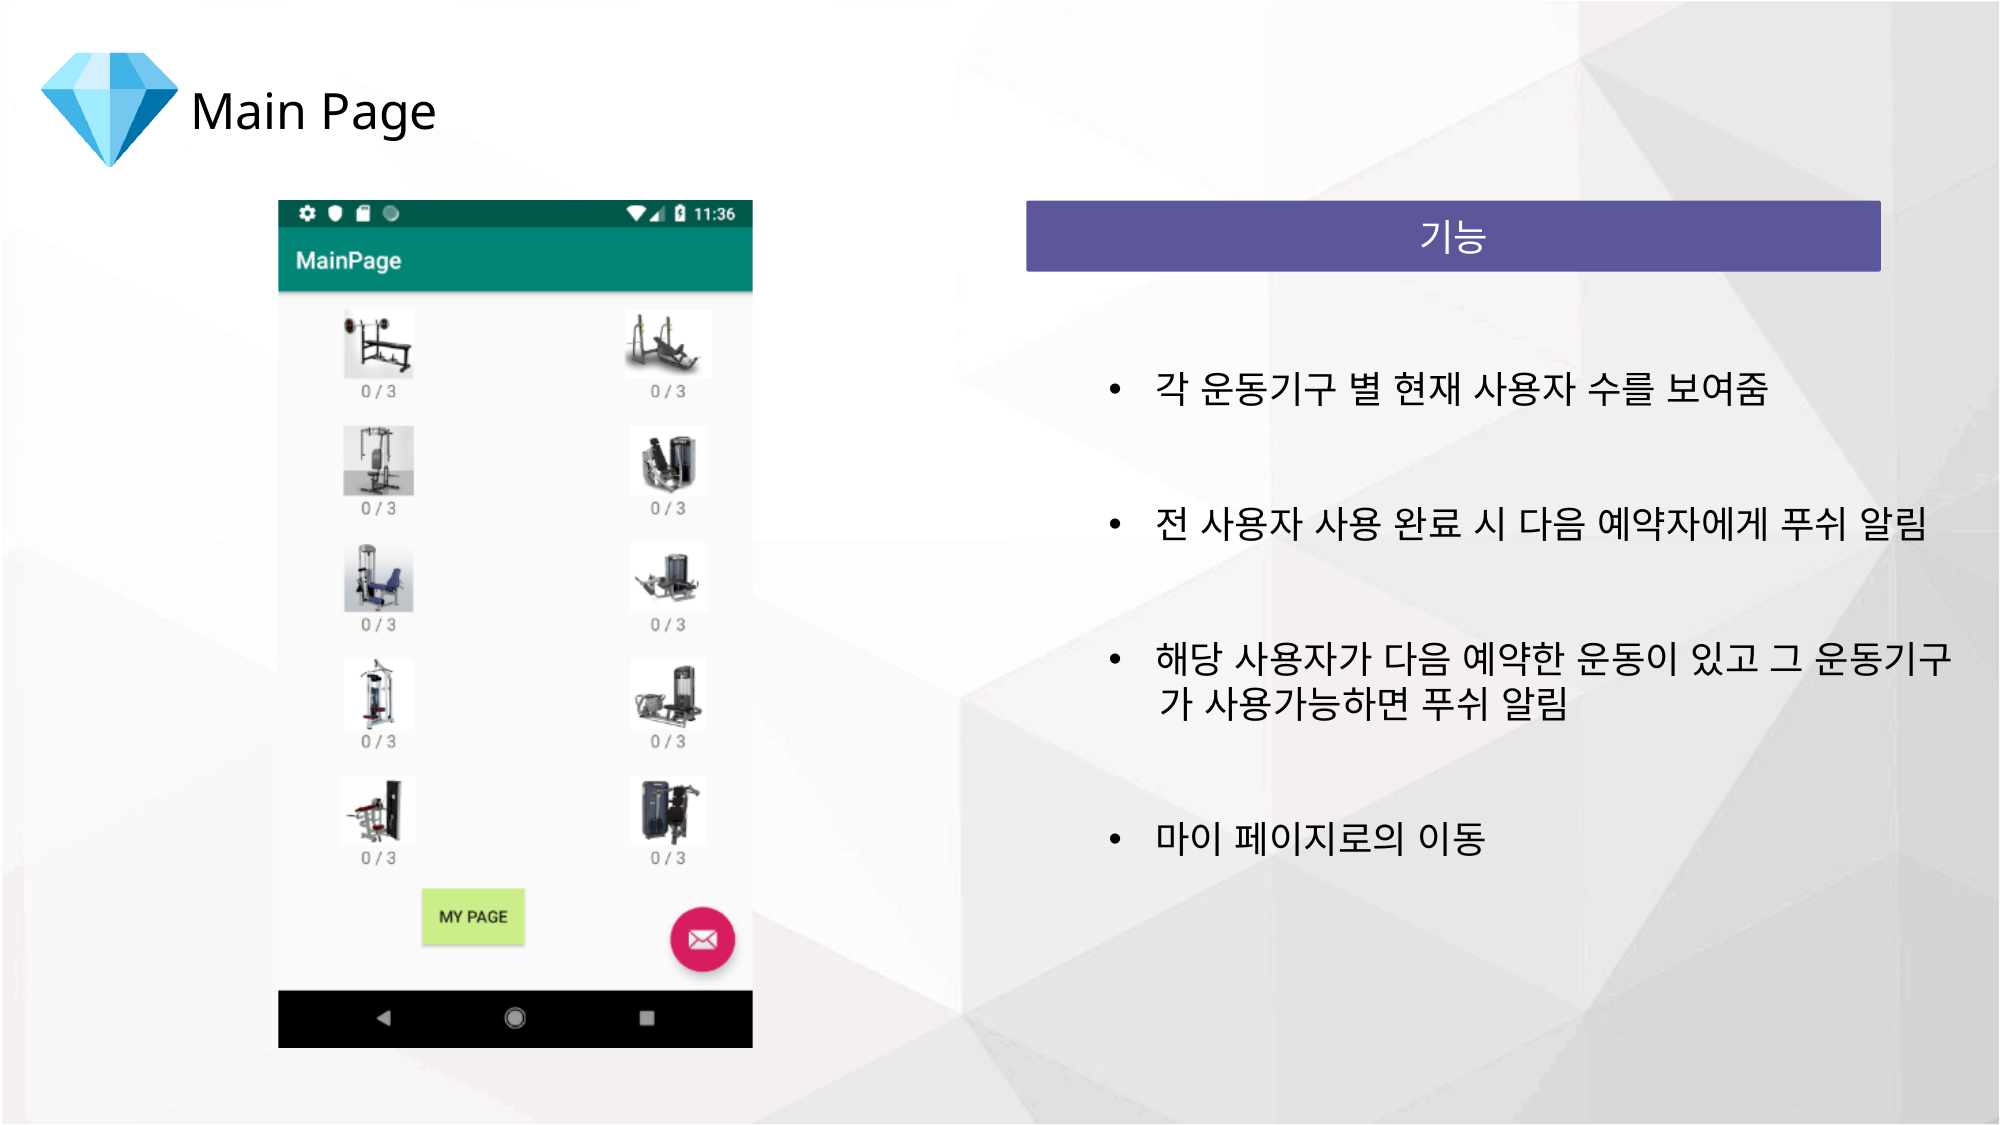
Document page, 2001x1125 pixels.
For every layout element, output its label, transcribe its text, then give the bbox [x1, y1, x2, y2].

text_box 각 운동기구 별 현재 사용자 수를 보여줌 전 사용자 사용 완료 시 다음 예약자에게 푸쉬 알림 해당 사용자가 다음 예약한 운동이 있고 그 운동기구 가 사용가능하면 푸쉬 알림 마이 페이지로의 이동 [1093, 358, 1969, 914]
text_box 기능 [1025, 199, 1882, 273]
picture [0, 0, 2001, 1125]
text_box Main Page [178, 71, 453, 147]
